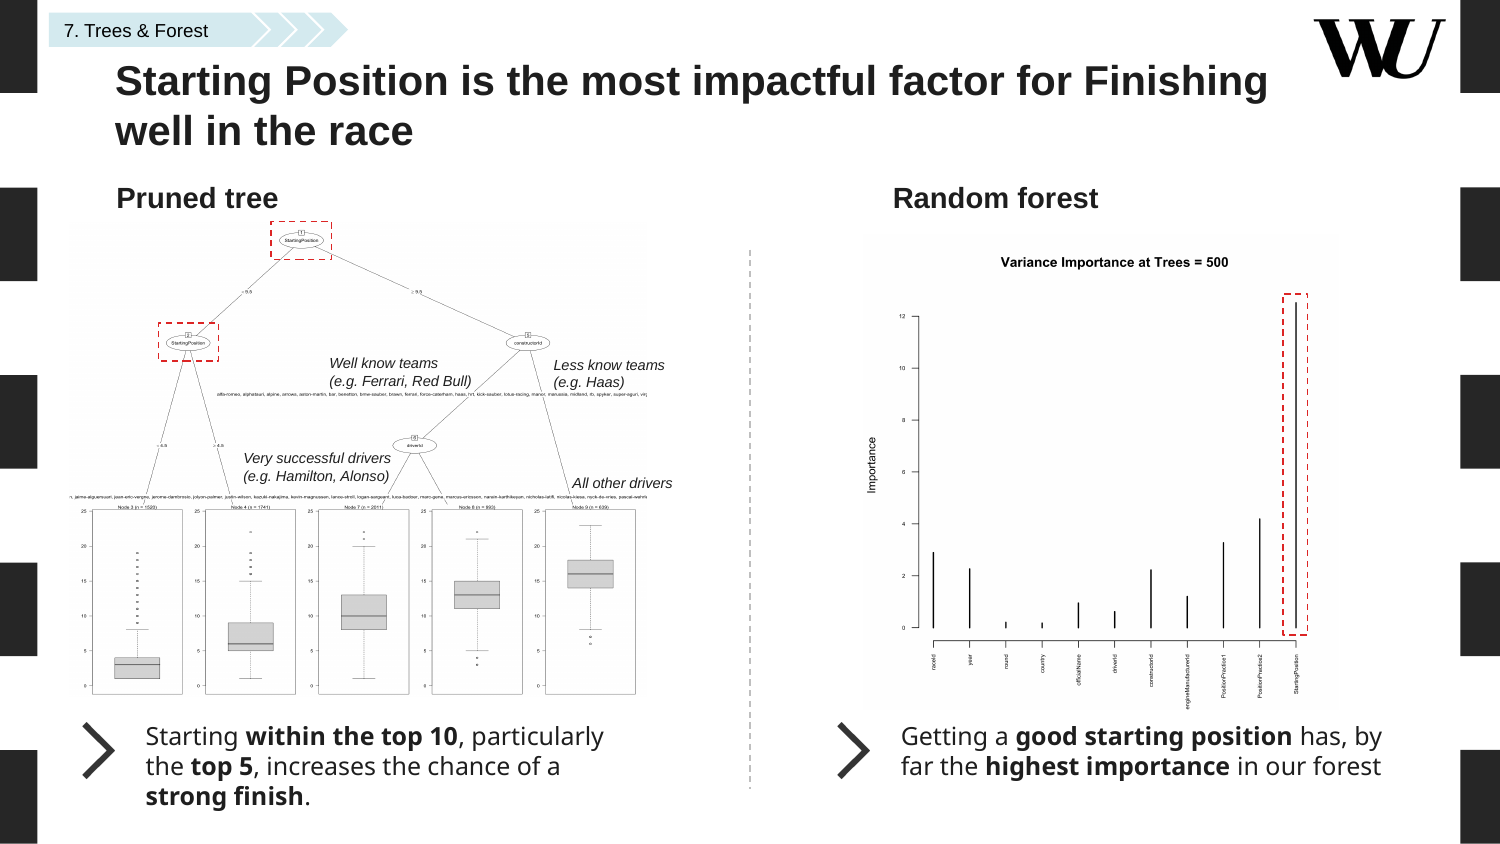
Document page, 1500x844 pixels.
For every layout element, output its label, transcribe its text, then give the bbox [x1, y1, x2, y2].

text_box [50, 702, 651, 800]
picture [863, 234, 1339, 702]
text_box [69, 221, 722, 697]
text_box Random forest [878, 171, 1406, 222]
text_box Pruned tree [101, 171, 629, 220]
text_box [805, 702, 1406, 800]
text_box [48, 12, 349, 48]
picture [1307, 2, 1452, 92]
text_box Starting Position is the most impactful factor for Finishing well in the race [100, 56, 1364, 151]
